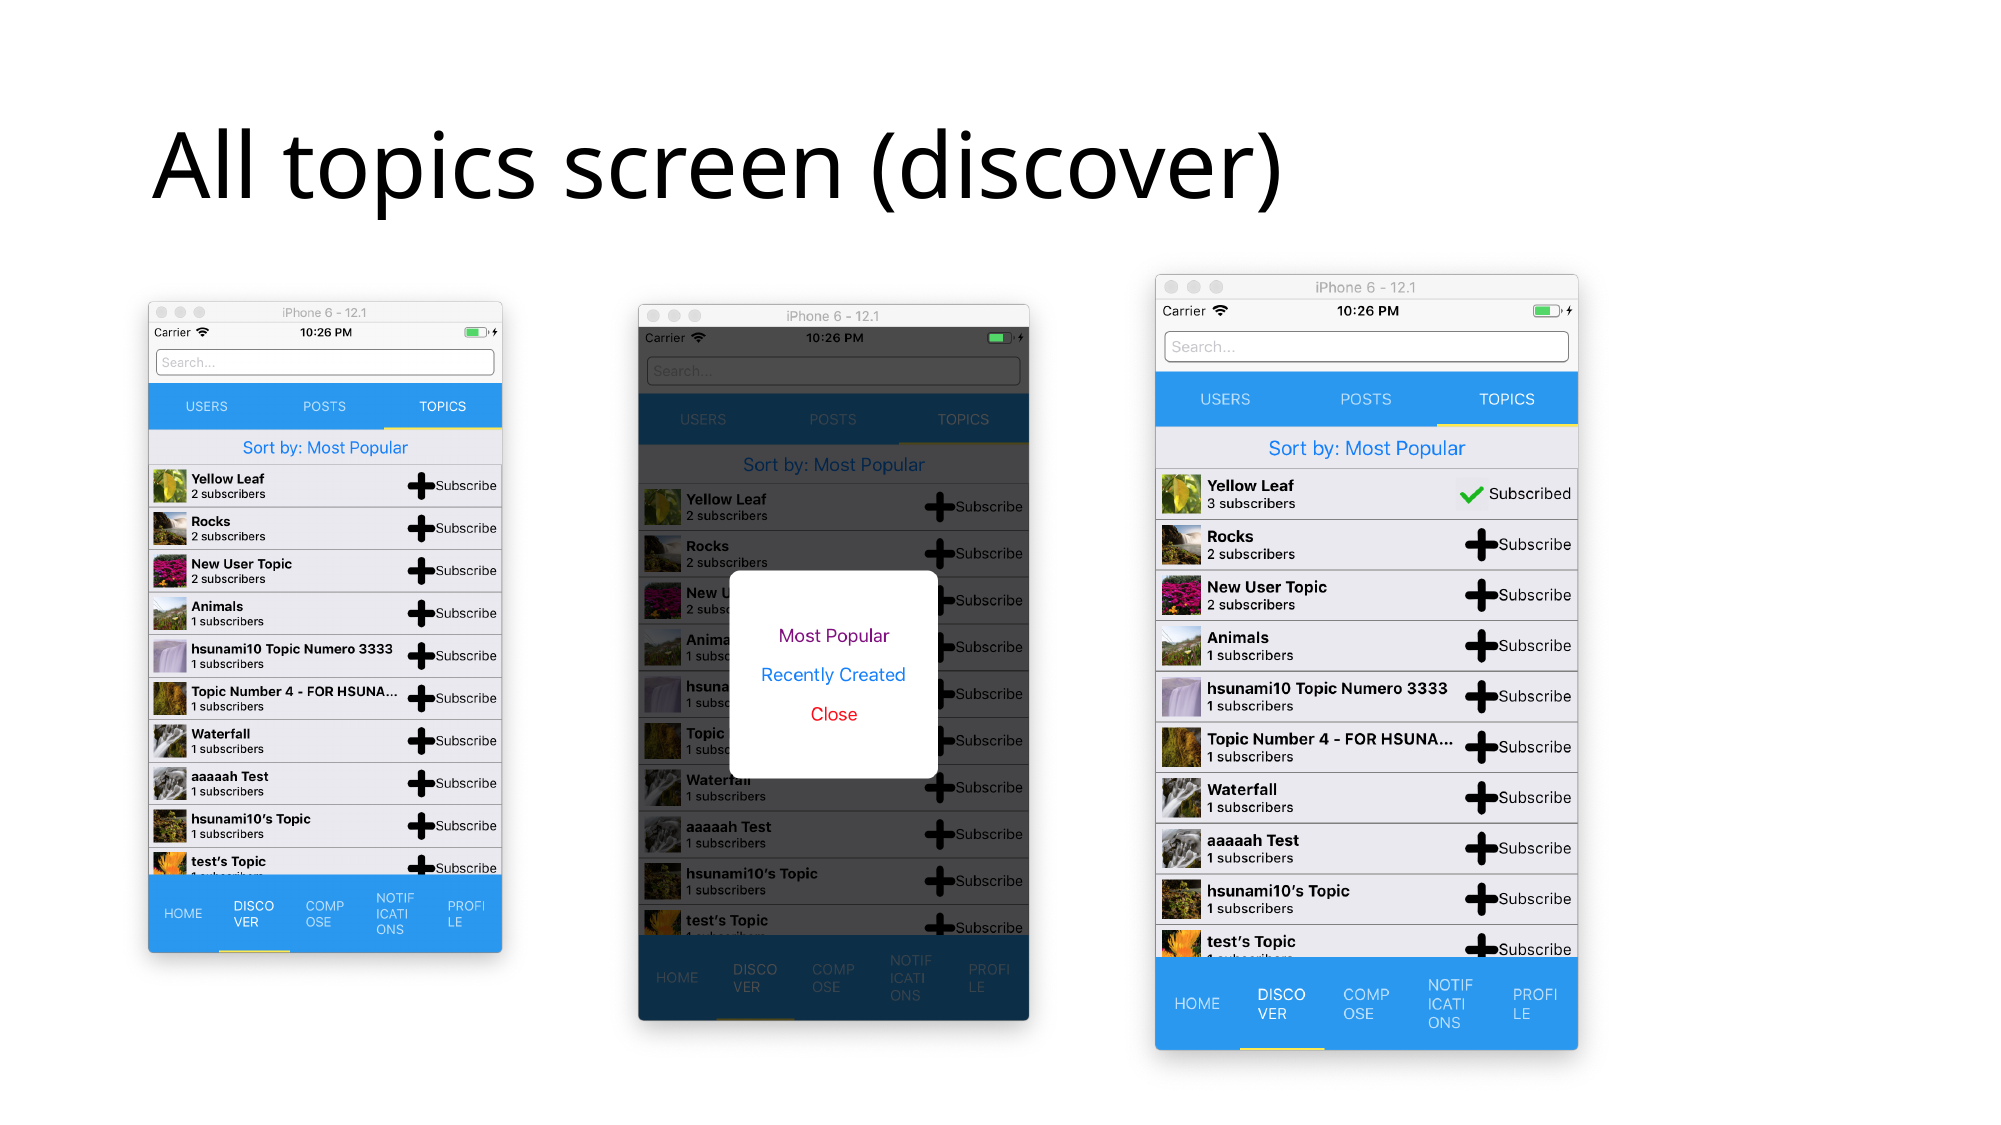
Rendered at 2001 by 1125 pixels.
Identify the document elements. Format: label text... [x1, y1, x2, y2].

picture [1117, 245, 1616, 1097]
title All topics screen (discover) [137, 59, 1863, 278]
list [116, 277, 534, 992]
picture [603, 277, 1065, 1064]
